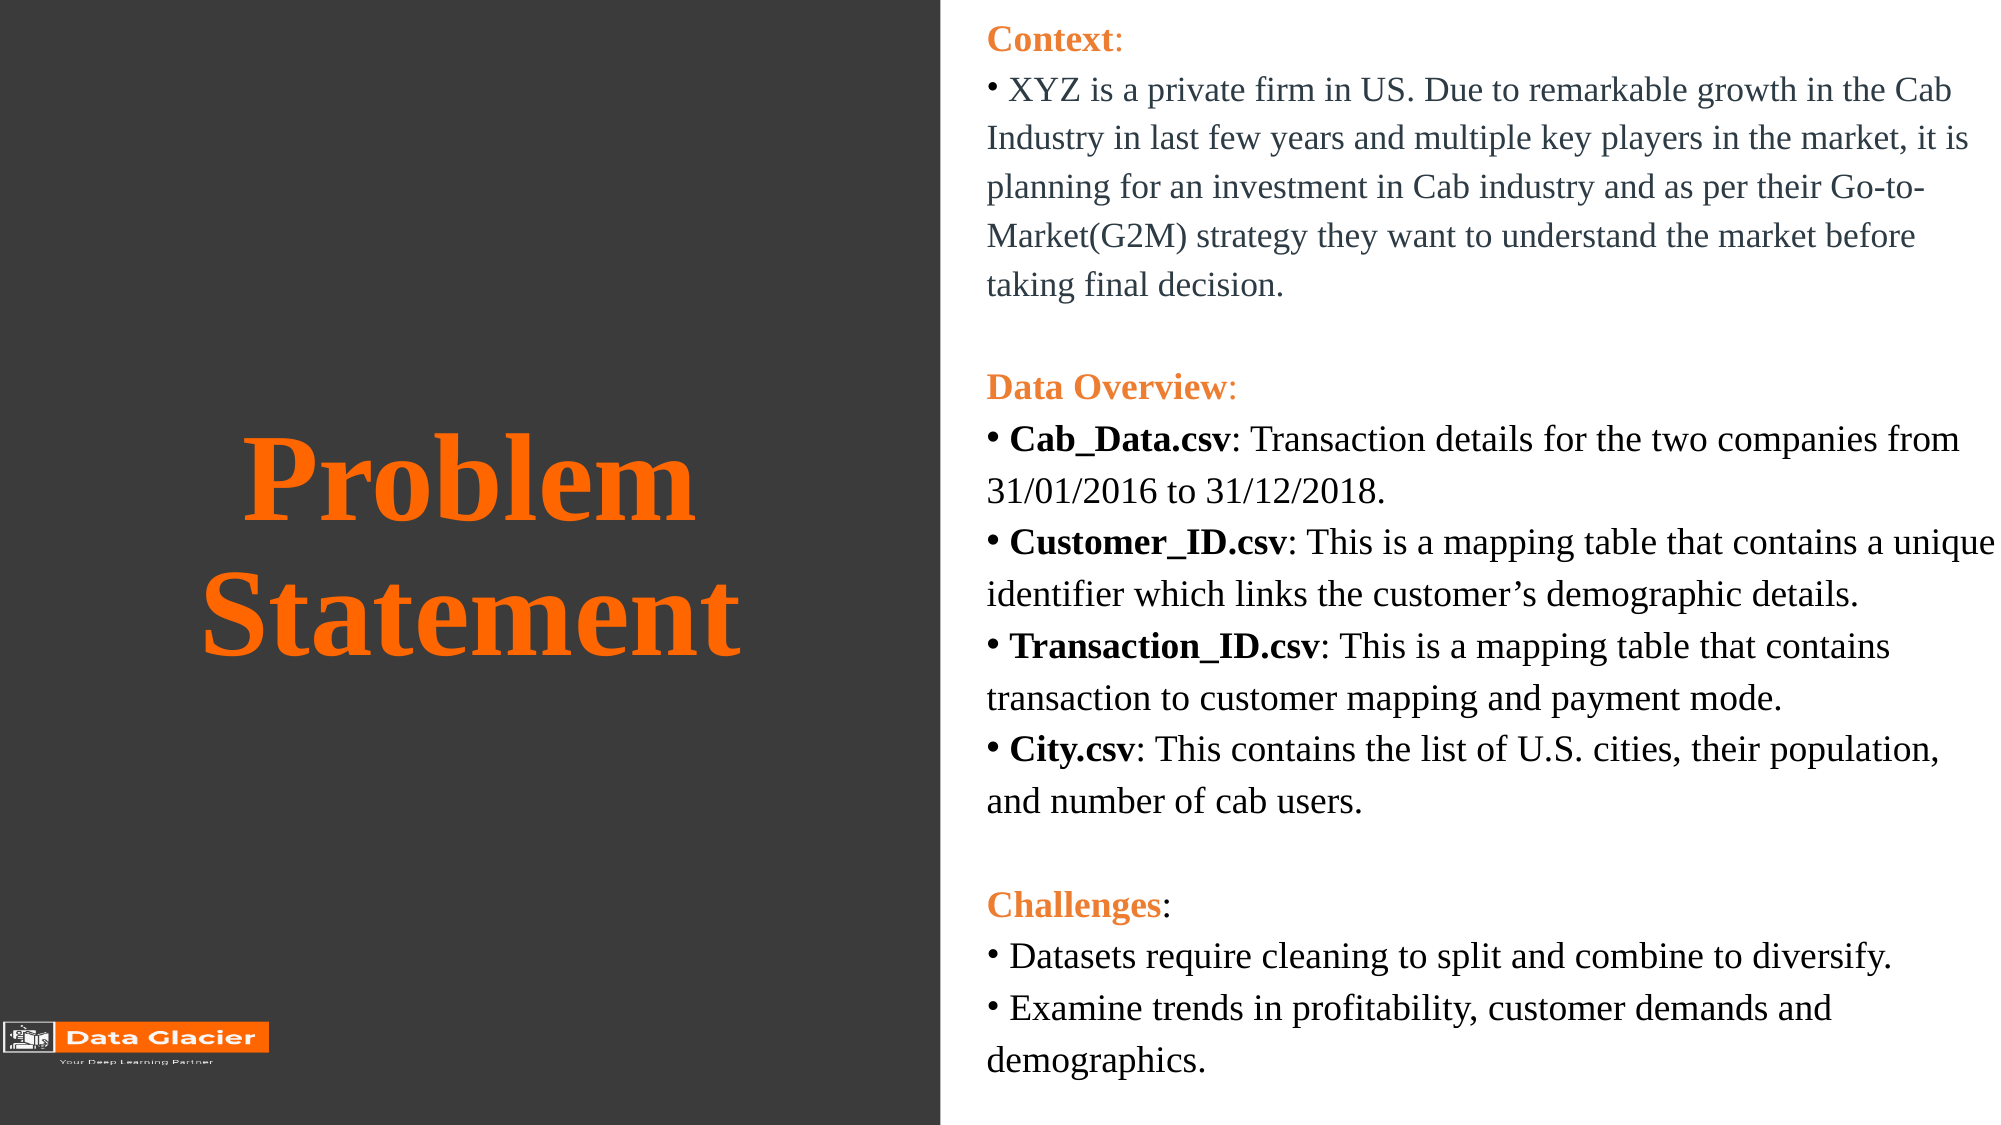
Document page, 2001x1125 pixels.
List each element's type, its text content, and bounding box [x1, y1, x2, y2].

picture [0, 961, 272, 1125]
subtitle Context: XYZ is a private firm in US. Due to remarkable growth in the Cab Industry in last few years and multiple key players in the market, it is planning for an investment in Cab industry and as per their Go-to-Market(G2M) strategy they want to understand the market before taking final decision. Data Overview: Cab_Data.csv: Transaction details for the two companies from 31/01/2016 to 31/12/2018. Customer_ID.csv: This is a mapping table that contains a unique identifier which links the customer’s demographic details. Transaction_ID.csv: This is a mapping table that contains transaction to customer mapping and payment mode. City.csv: This contains the list of U.S. cities, their population, and number of cab users. Challenges: Datasets require cleaning to split and combine to diversify. Examine trends in profitability, customer demands and demographics. [971, 0, 2000, 1125]
title Problem Statement [0, 0, 941, 1125]
